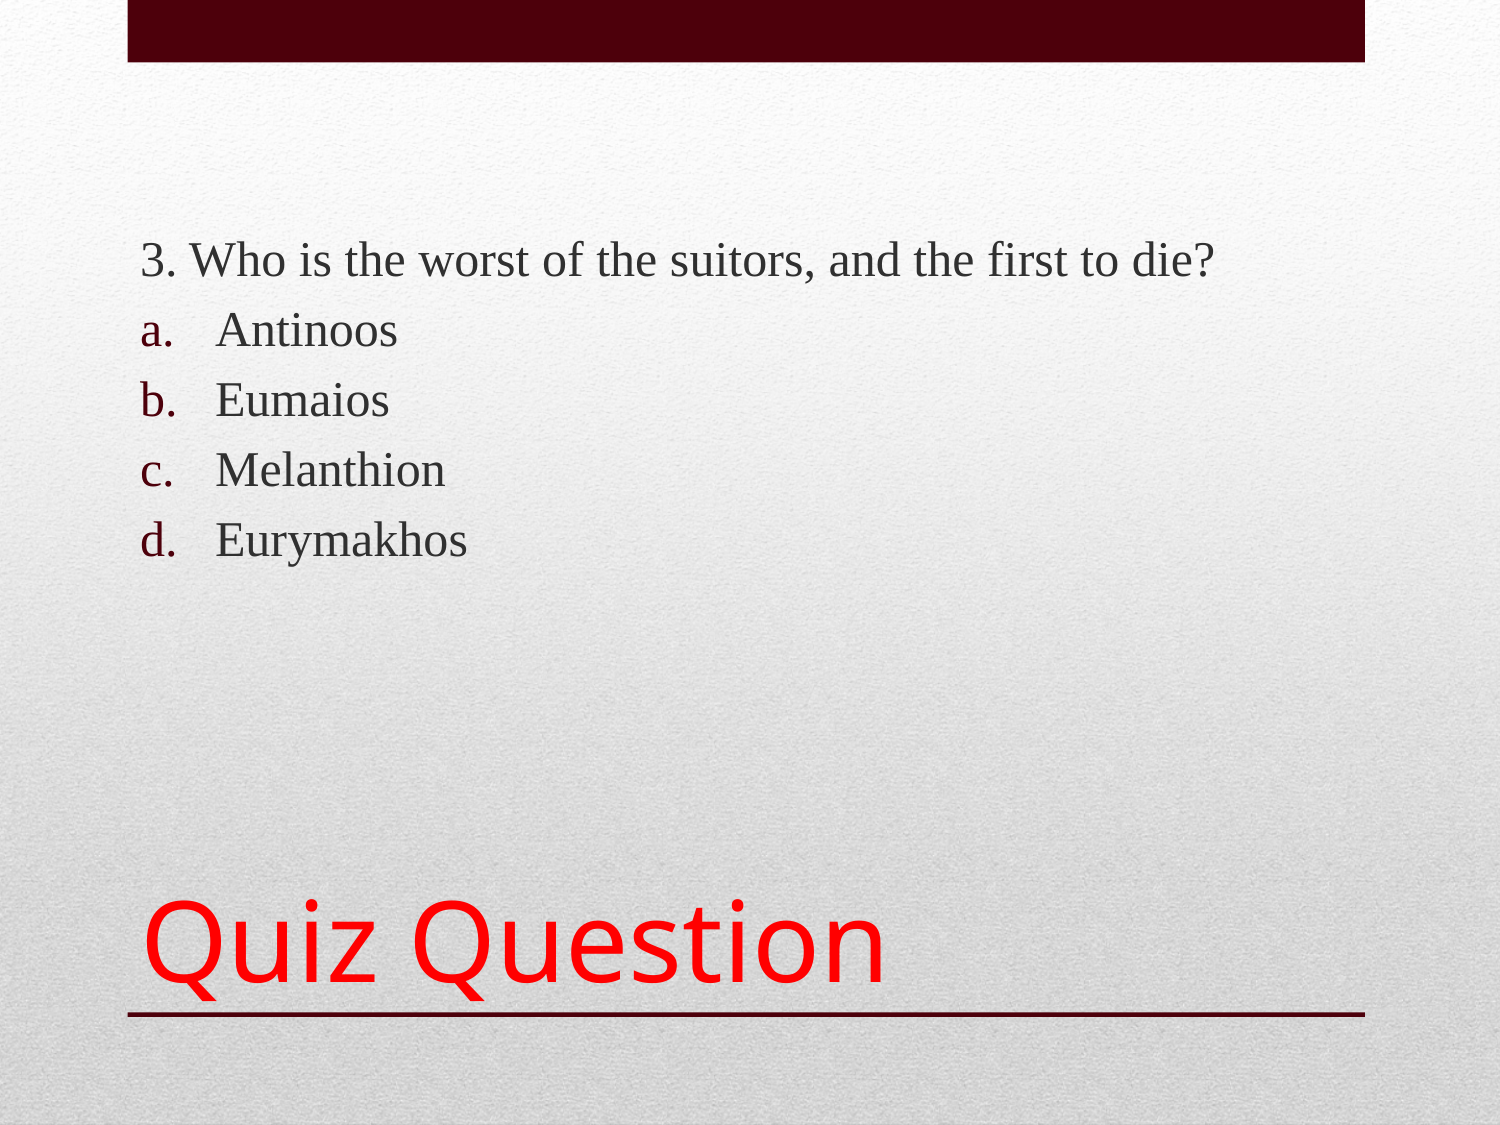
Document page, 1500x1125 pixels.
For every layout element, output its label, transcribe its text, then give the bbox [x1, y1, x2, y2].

title Quiz Question [125, 750, 1238, 1013]
list 3. Who is the worst of the suitors, and the first to die? Antinoos Eumaios Melanthion Eurymakhos [125, 112, 1363, 750]
